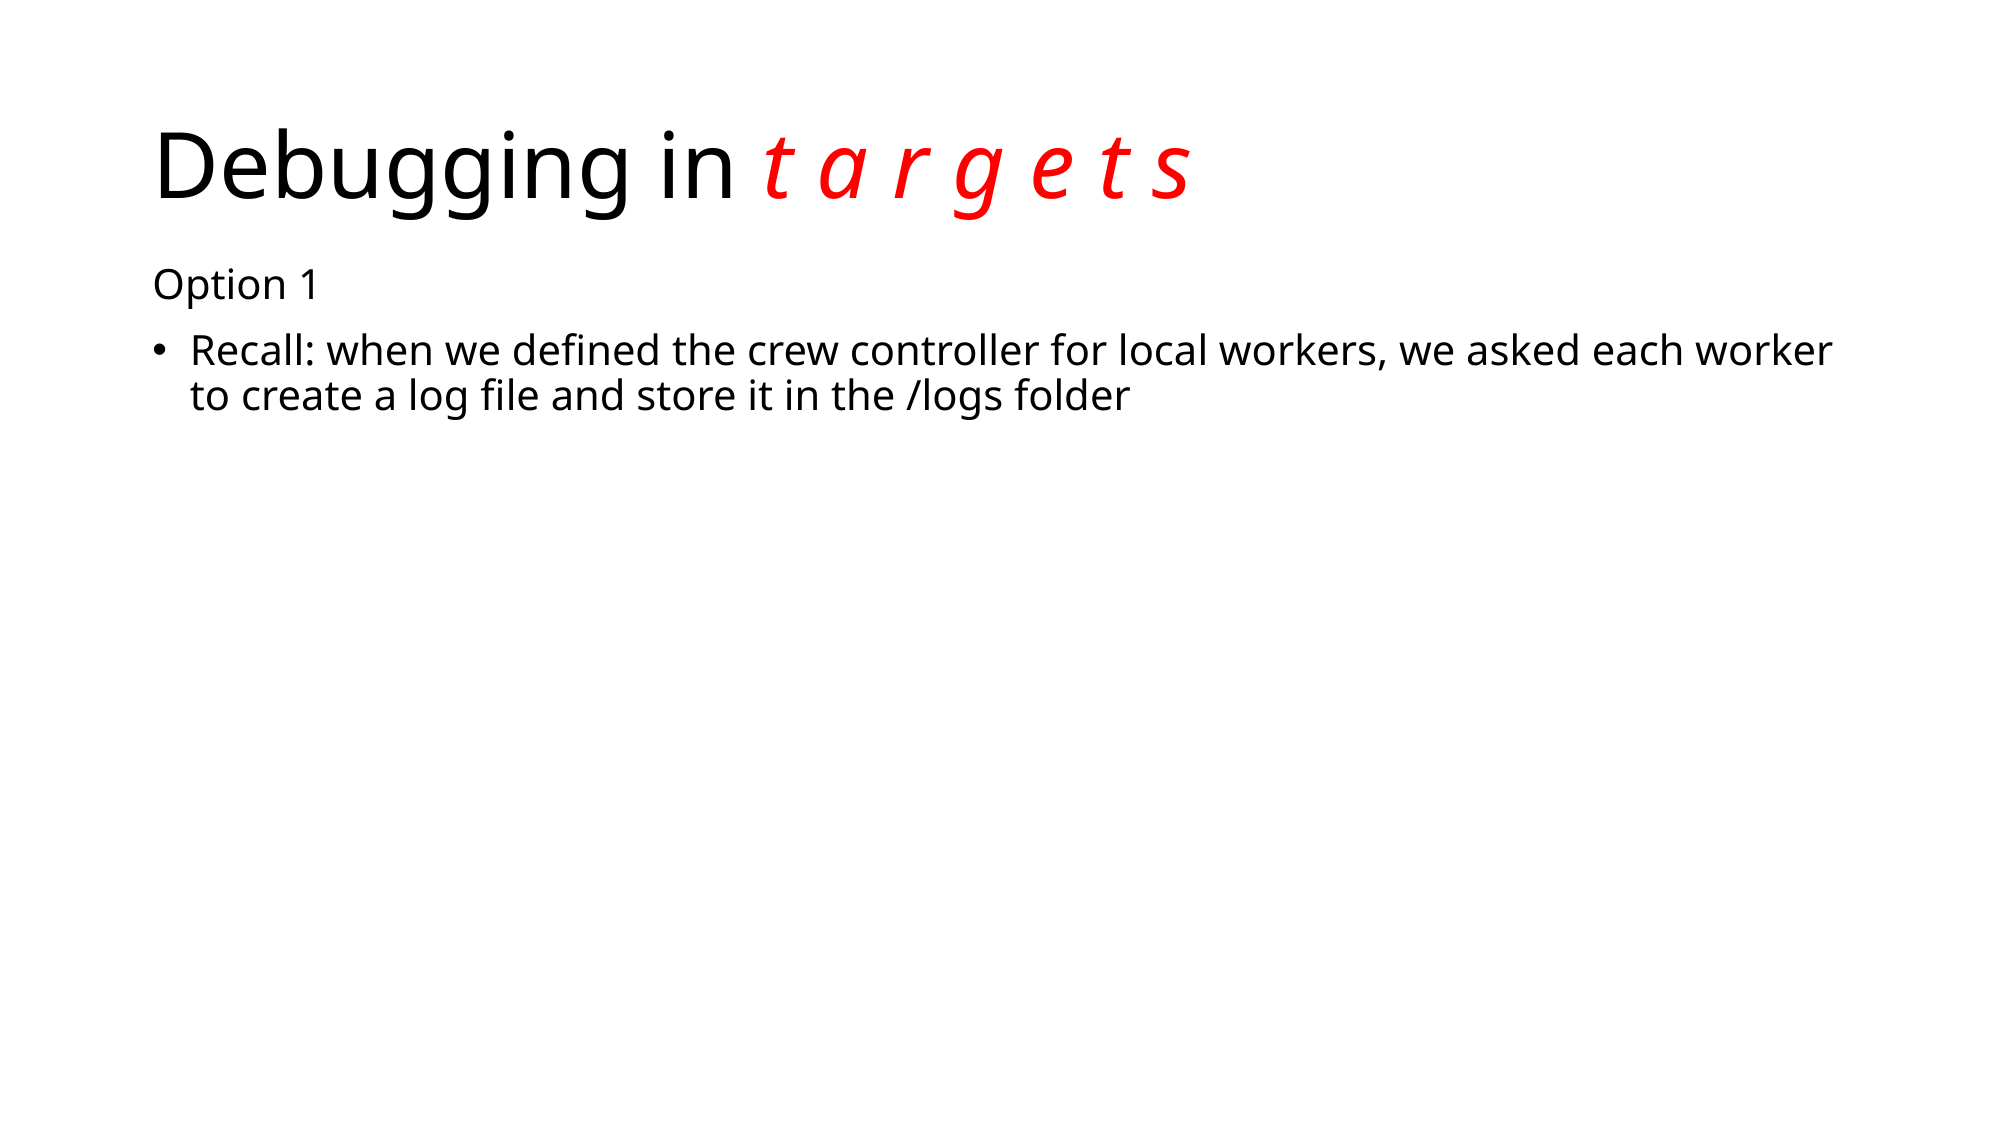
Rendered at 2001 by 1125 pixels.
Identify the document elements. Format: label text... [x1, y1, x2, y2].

text_box Option 1 Recall: when we defined the crew controller for local workers, we asked each worker to create a log file and store it in the /logs folder [137, 256, 1863, 970]
title Debugging in t a r g e t s [137, 59, 1863, 256]
